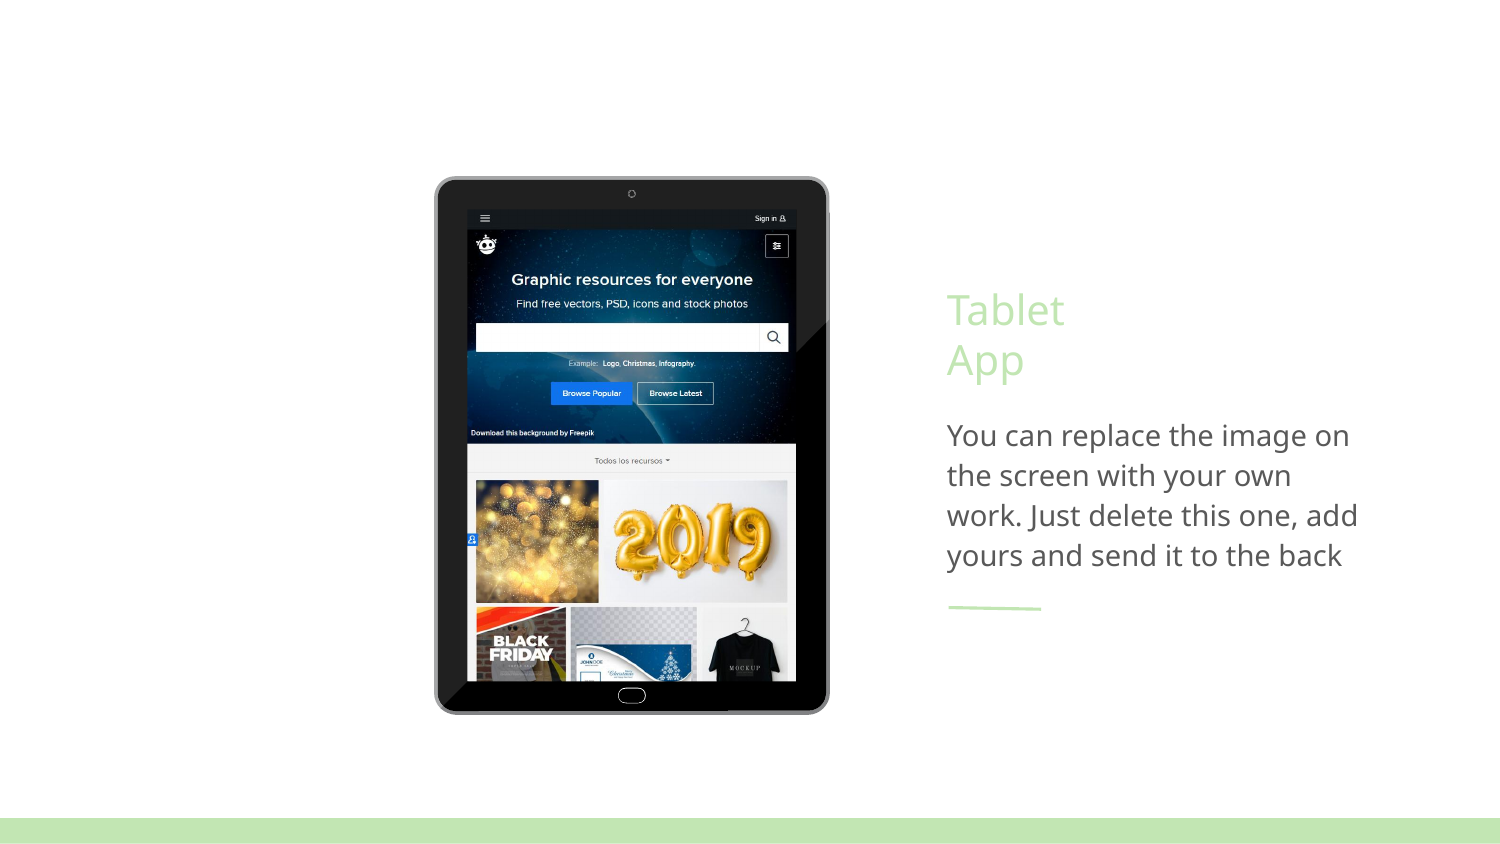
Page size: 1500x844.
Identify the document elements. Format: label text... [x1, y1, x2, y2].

title Tablet App [931, 264, 1154, 397]
subtitle You can replace the image on the screen with your own work. Just delete this one, add yours and send it to the back [931, 397, 1390, 517]
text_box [433, 175, 831, 716]
